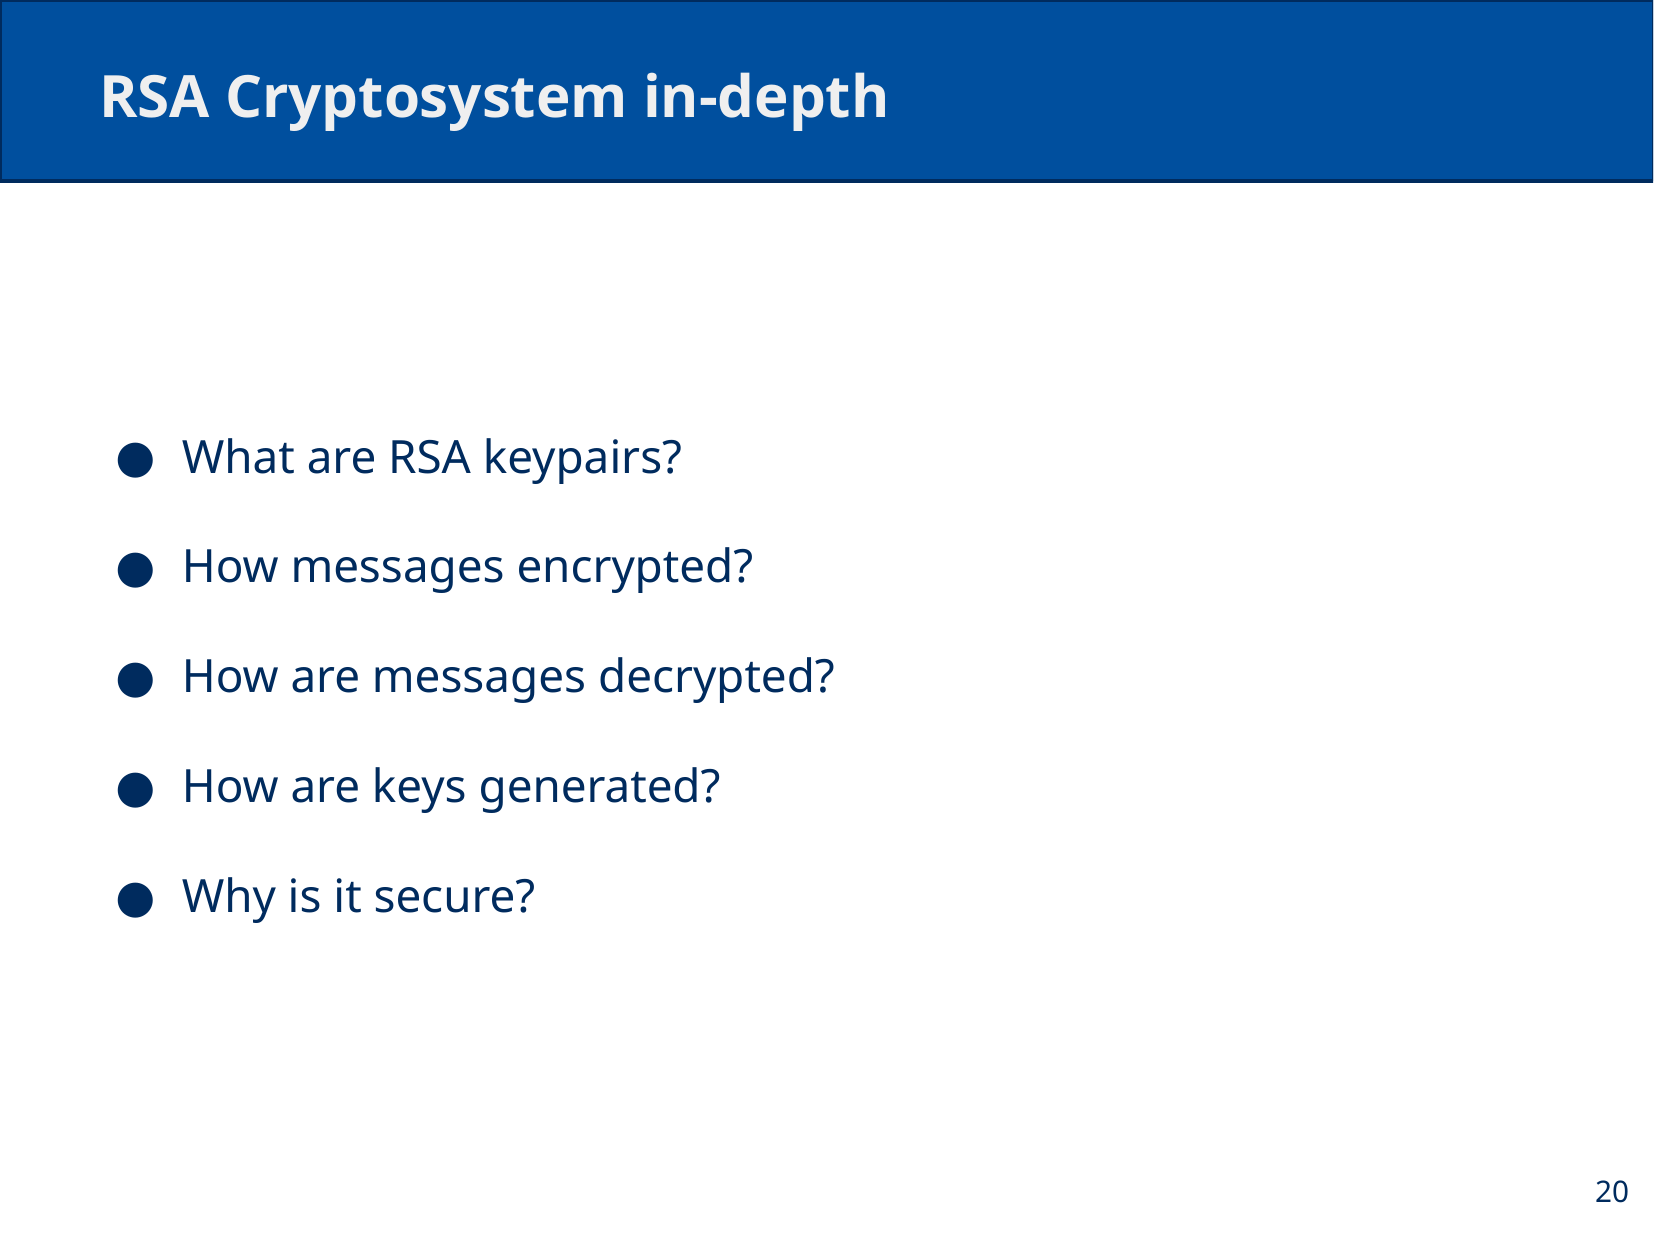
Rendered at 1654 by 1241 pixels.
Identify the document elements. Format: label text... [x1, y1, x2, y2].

title RSA Cryptosystem in-depth [82, 36, 1571, 146]
list What are RSA keypairs? How messages encrypted? How are messages decrypted? How are keys generated? Why is it secure? [82, 355, 1571, 1188]
slide_number 20 [1546, 1145, 1647, 1241]
